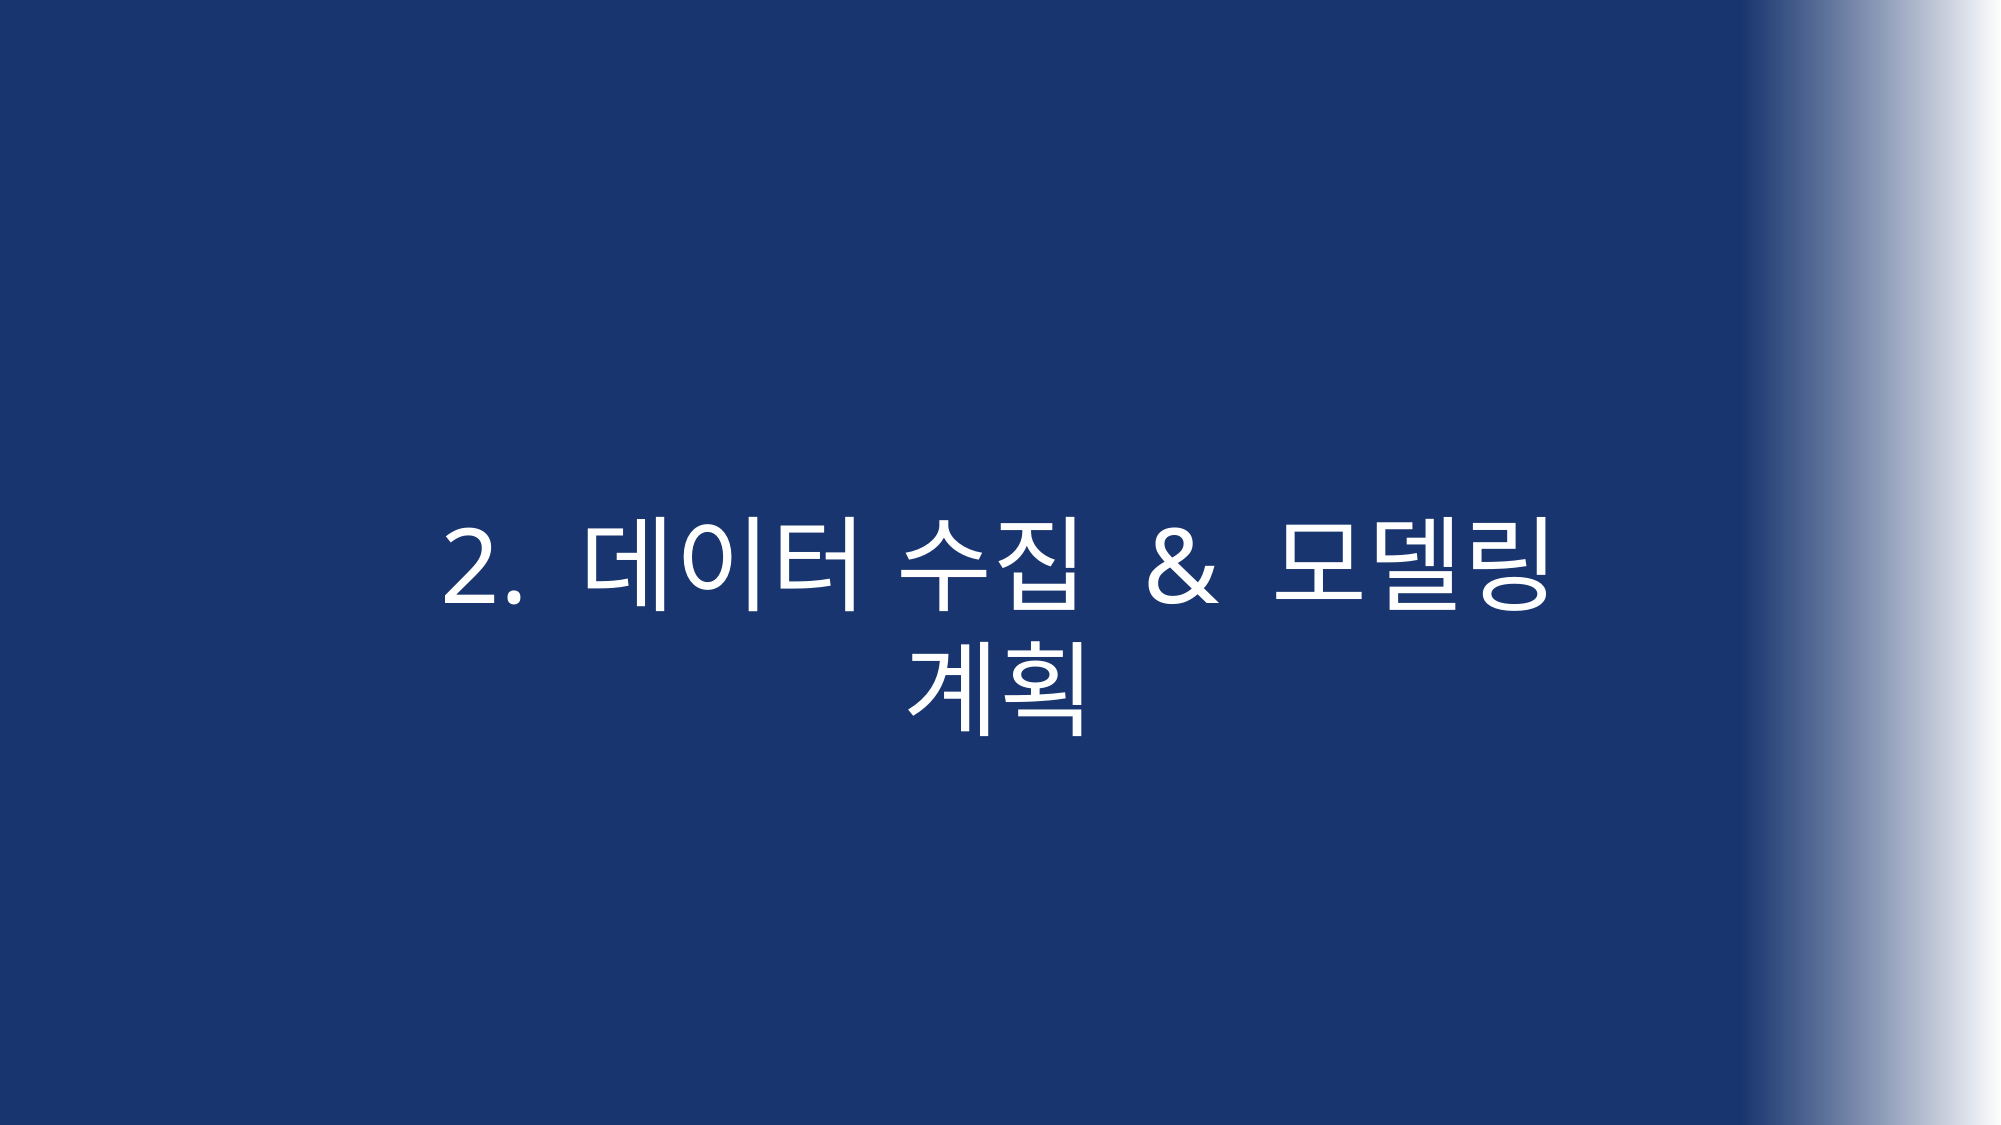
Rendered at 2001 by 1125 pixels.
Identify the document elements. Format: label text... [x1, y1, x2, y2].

text_box 2. 데이터 수집 & 모델링 계획 [375, 491, 1625, 757]
text_box [0, 0, 2000, 1125]
